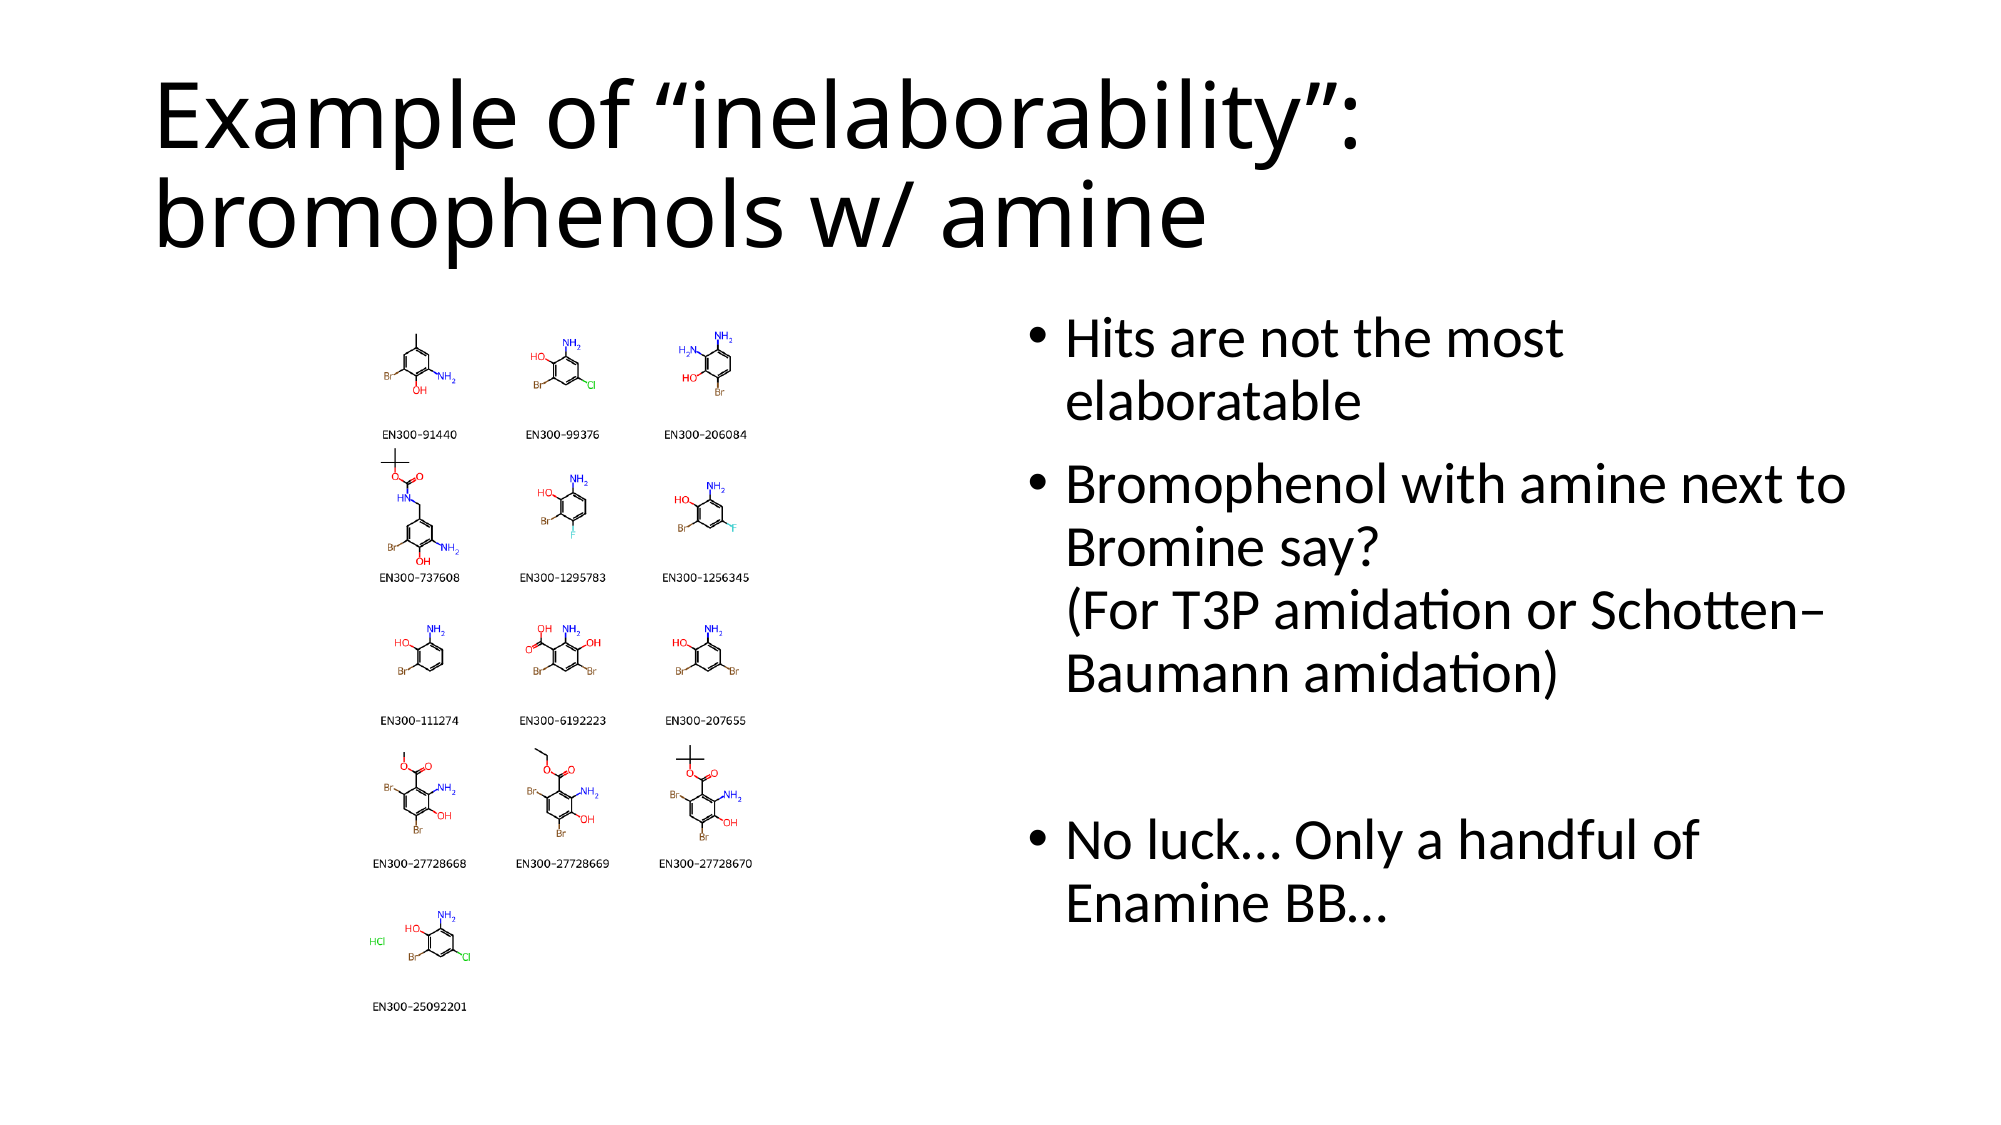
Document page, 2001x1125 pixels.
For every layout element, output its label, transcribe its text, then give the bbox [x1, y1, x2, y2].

title Example of “inelaborability”: bromophenols w/ amine [137, 59, 1863, 278]
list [348, 299, 777, 1014]
list Hits are not the most elaboratable Bromophenol with amine next to Bromine say? (For T3P amidation or Schotten–Baumann amidation) No luck… Only a handful of Enamine BB… [1012, 299, 1863, 1014]
